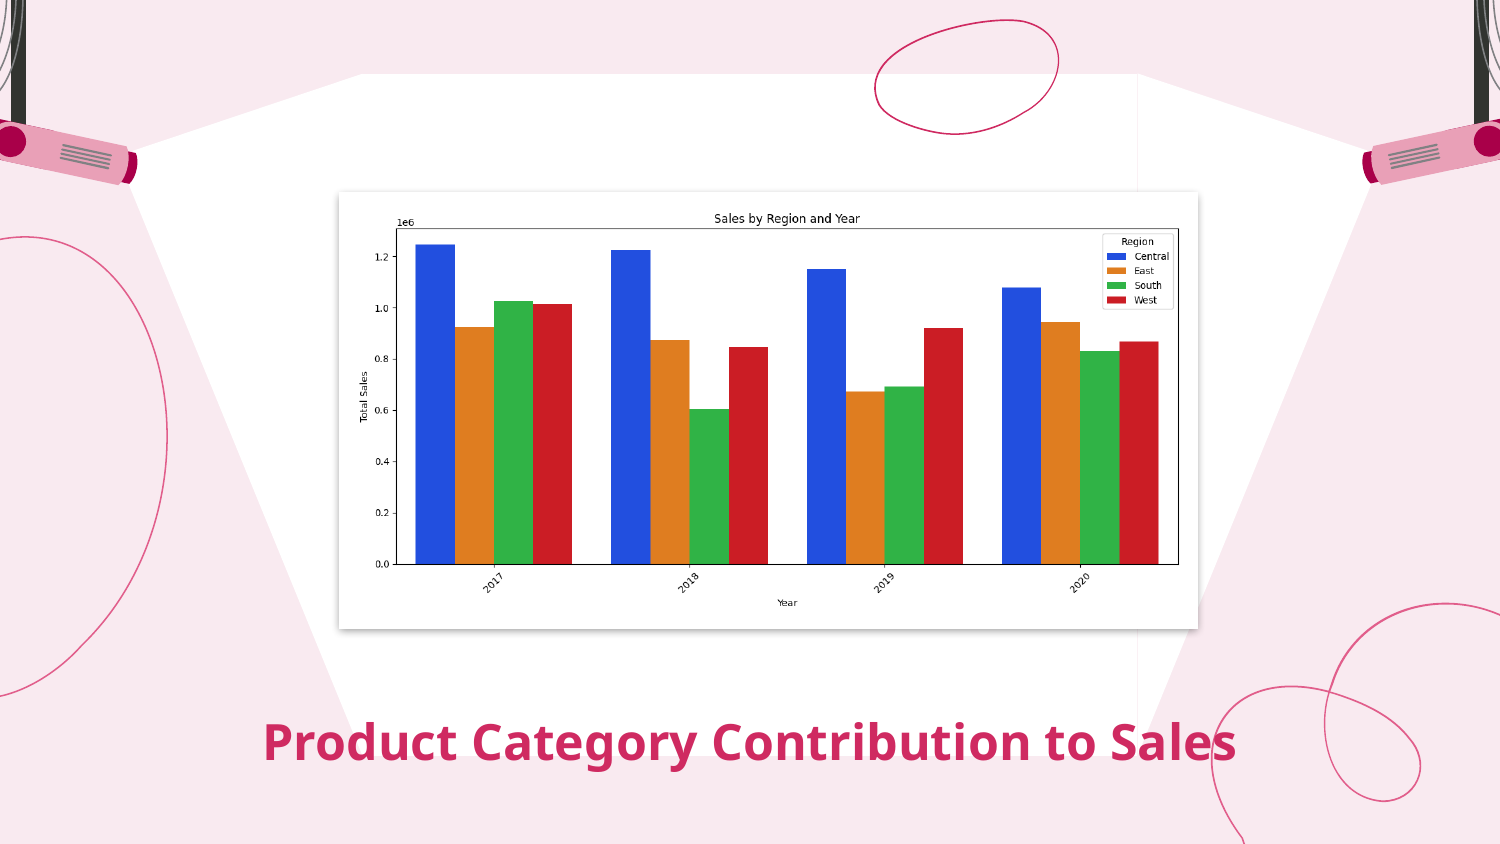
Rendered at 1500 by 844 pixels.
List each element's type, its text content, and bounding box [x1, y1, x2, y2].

picture [353, 206, 1184, 615]
title Product Category Contribution to Sales [210, 778, 1290, 844]
